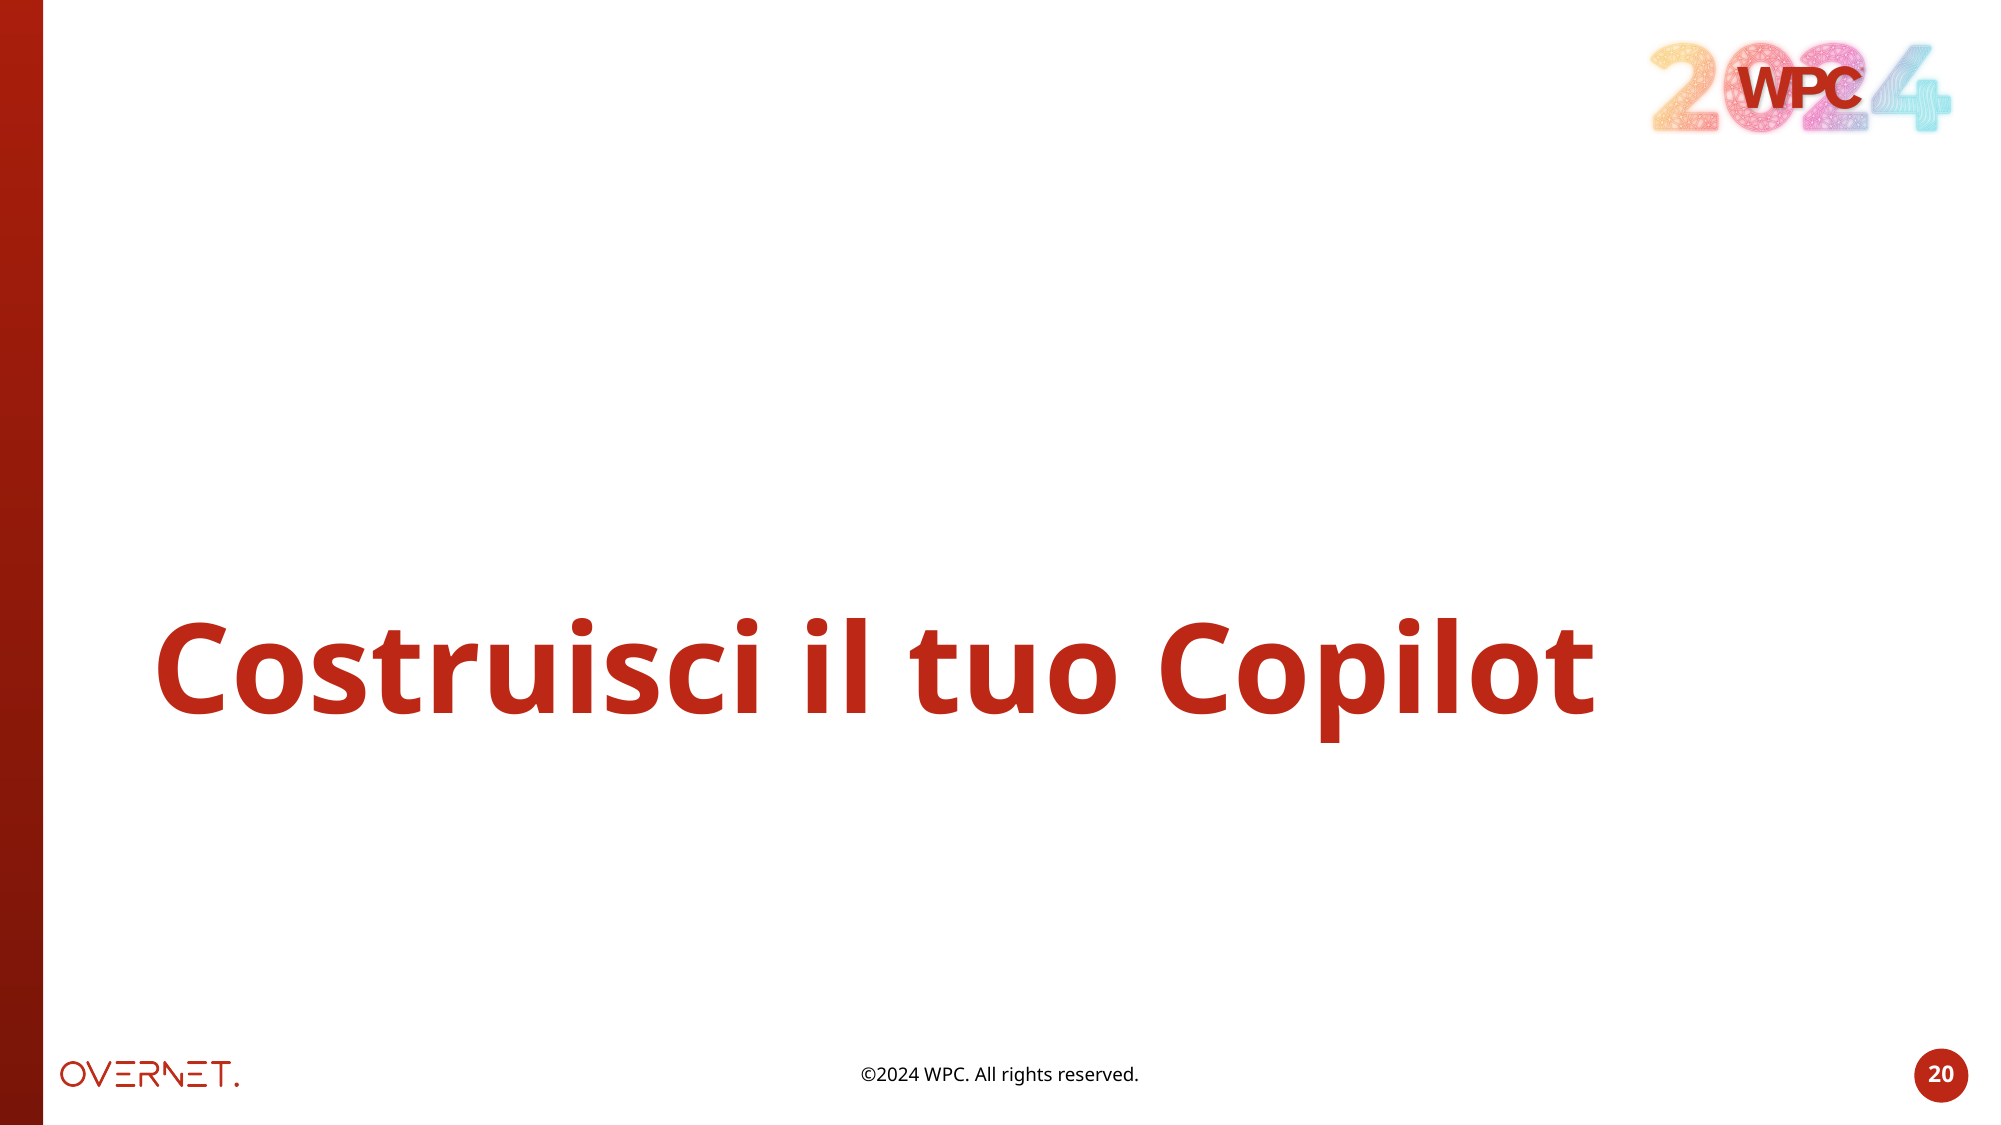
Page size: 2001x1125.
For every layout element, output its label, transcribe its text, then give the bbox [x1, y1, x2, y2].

title Costruisci il tuo Copilot [136, 280, 1862, 749]
picture [60, 1061, 239, 1087]
picture [1647, 40, 1954, 135]
